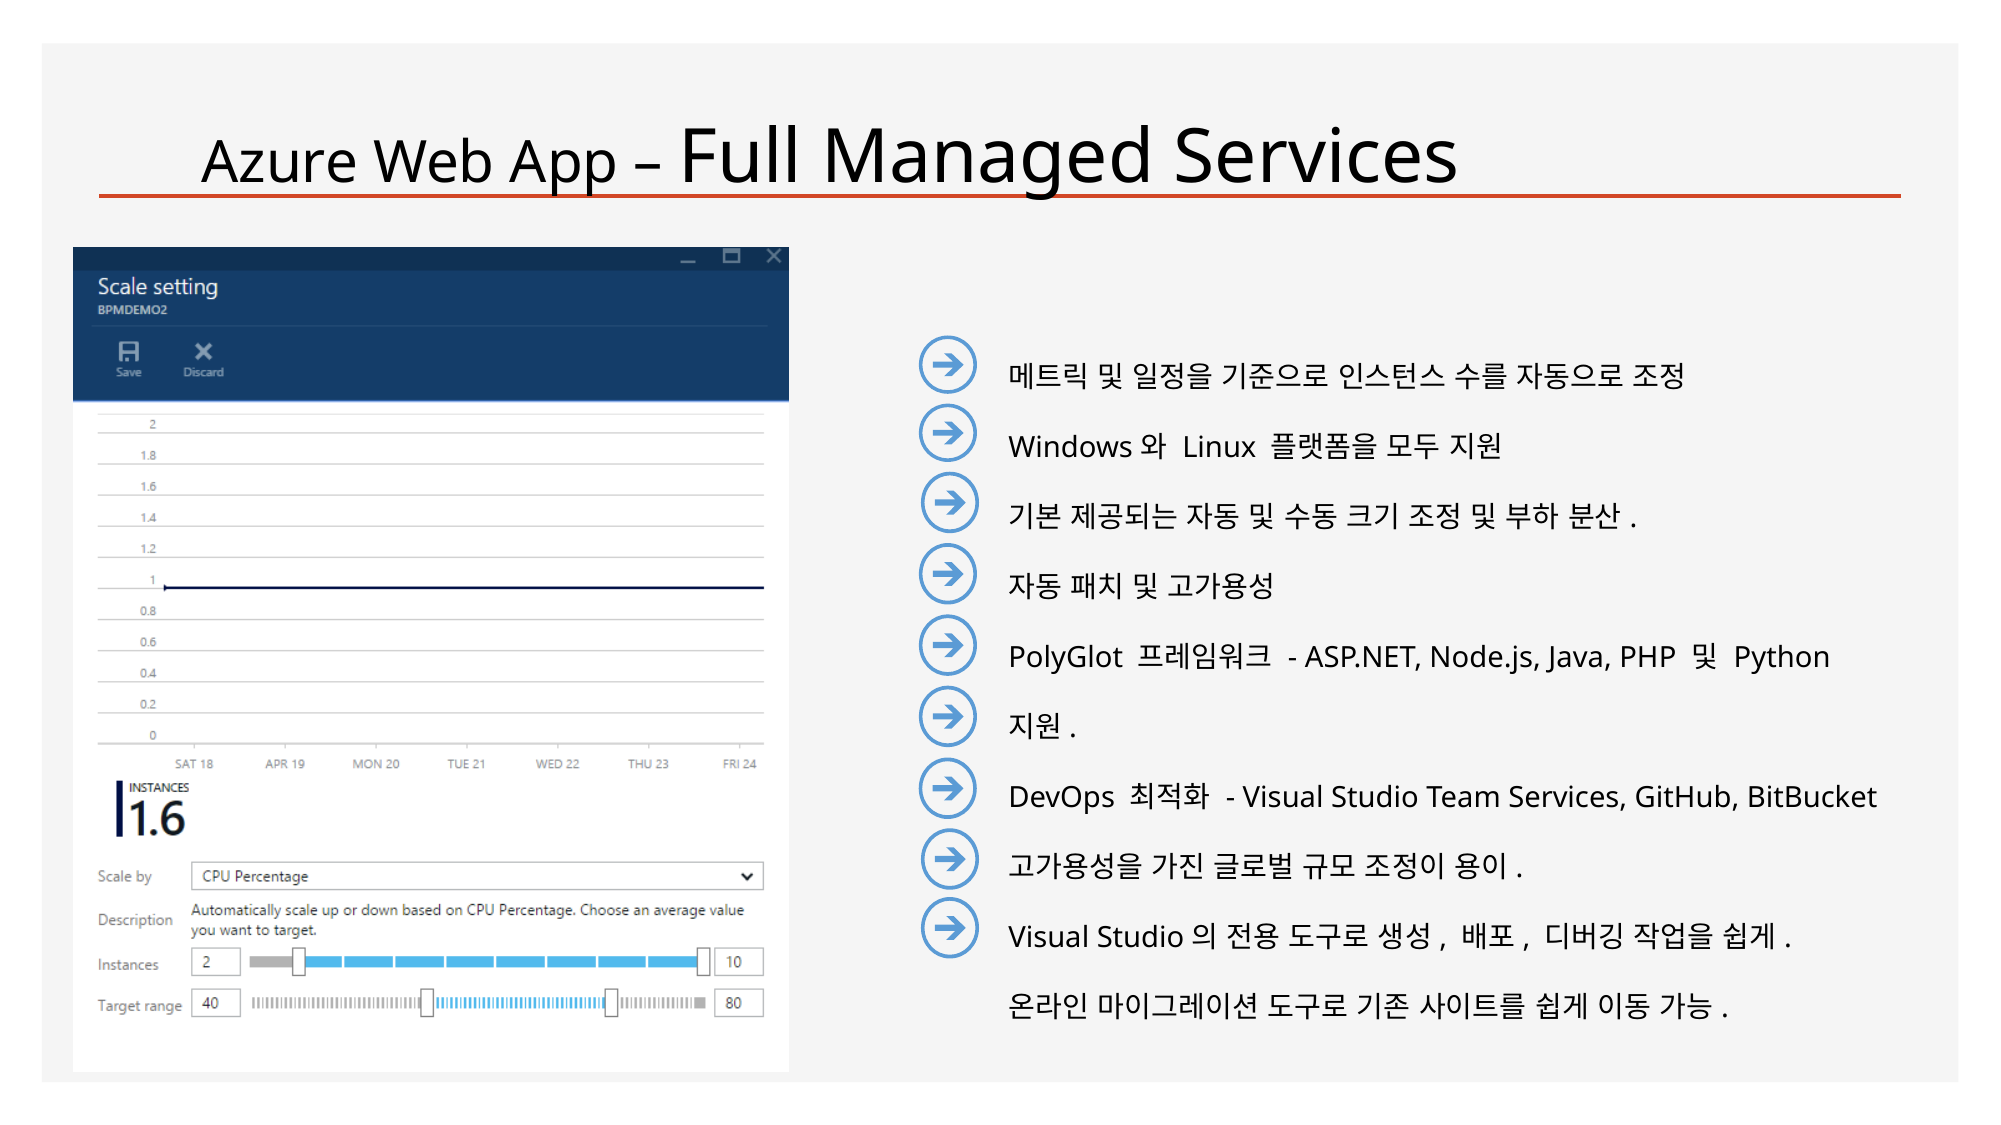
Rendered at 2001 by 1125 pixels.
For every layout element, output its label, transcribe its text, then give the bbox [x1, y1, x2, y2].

title Azure Web App – Full Managed Services [186, 100, 1544, 206]
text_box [918, 316, 1902, 968]
picture [73, 247, 789, 1072]
